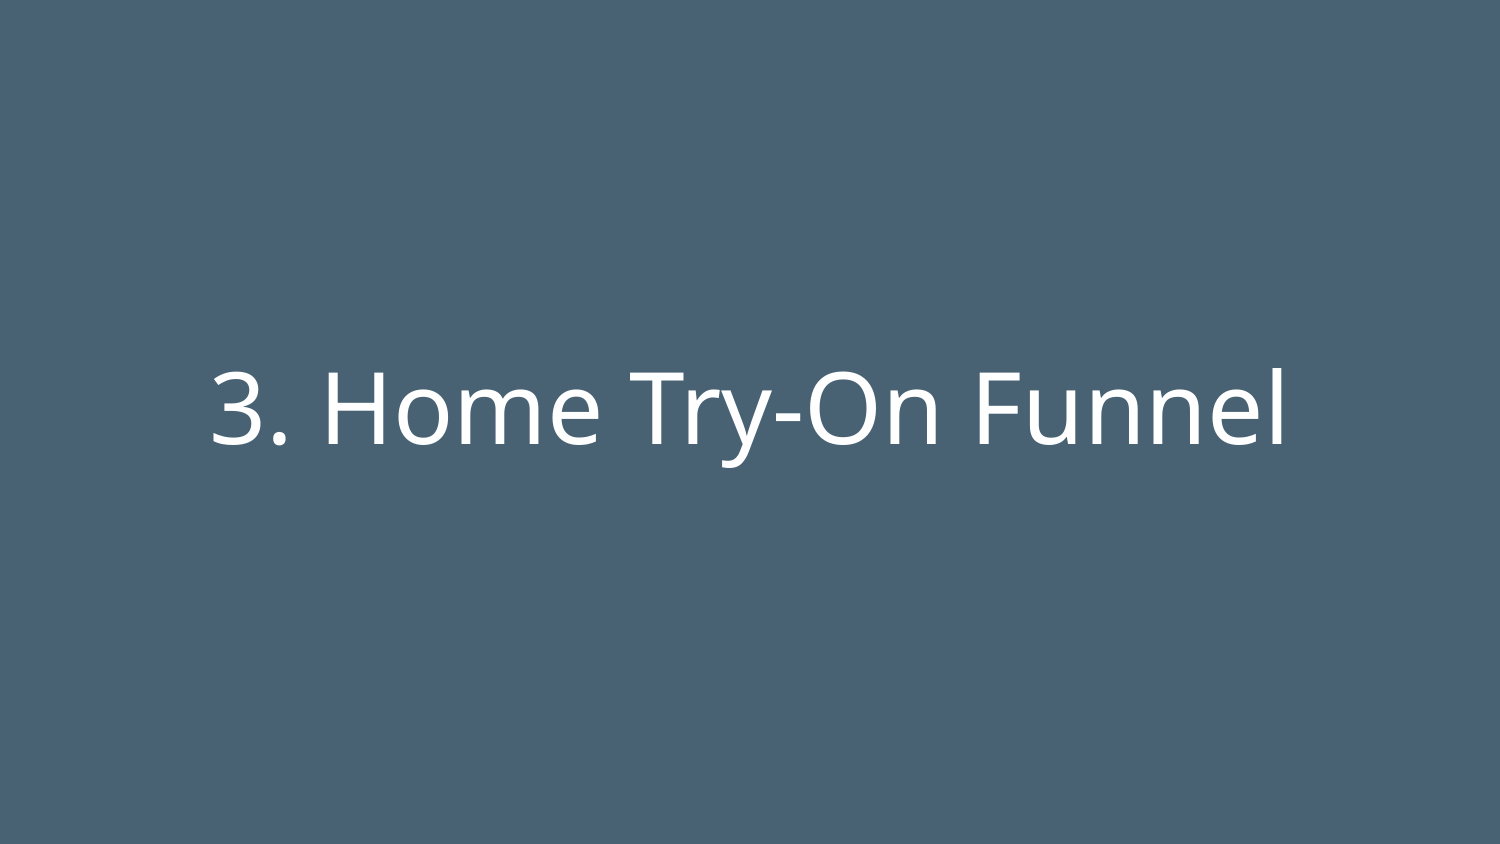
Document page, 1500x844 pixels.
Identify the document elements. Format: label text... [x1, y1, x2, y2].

text_box 3. Home Try-On Funnel [123, 253, 1377, 591]
